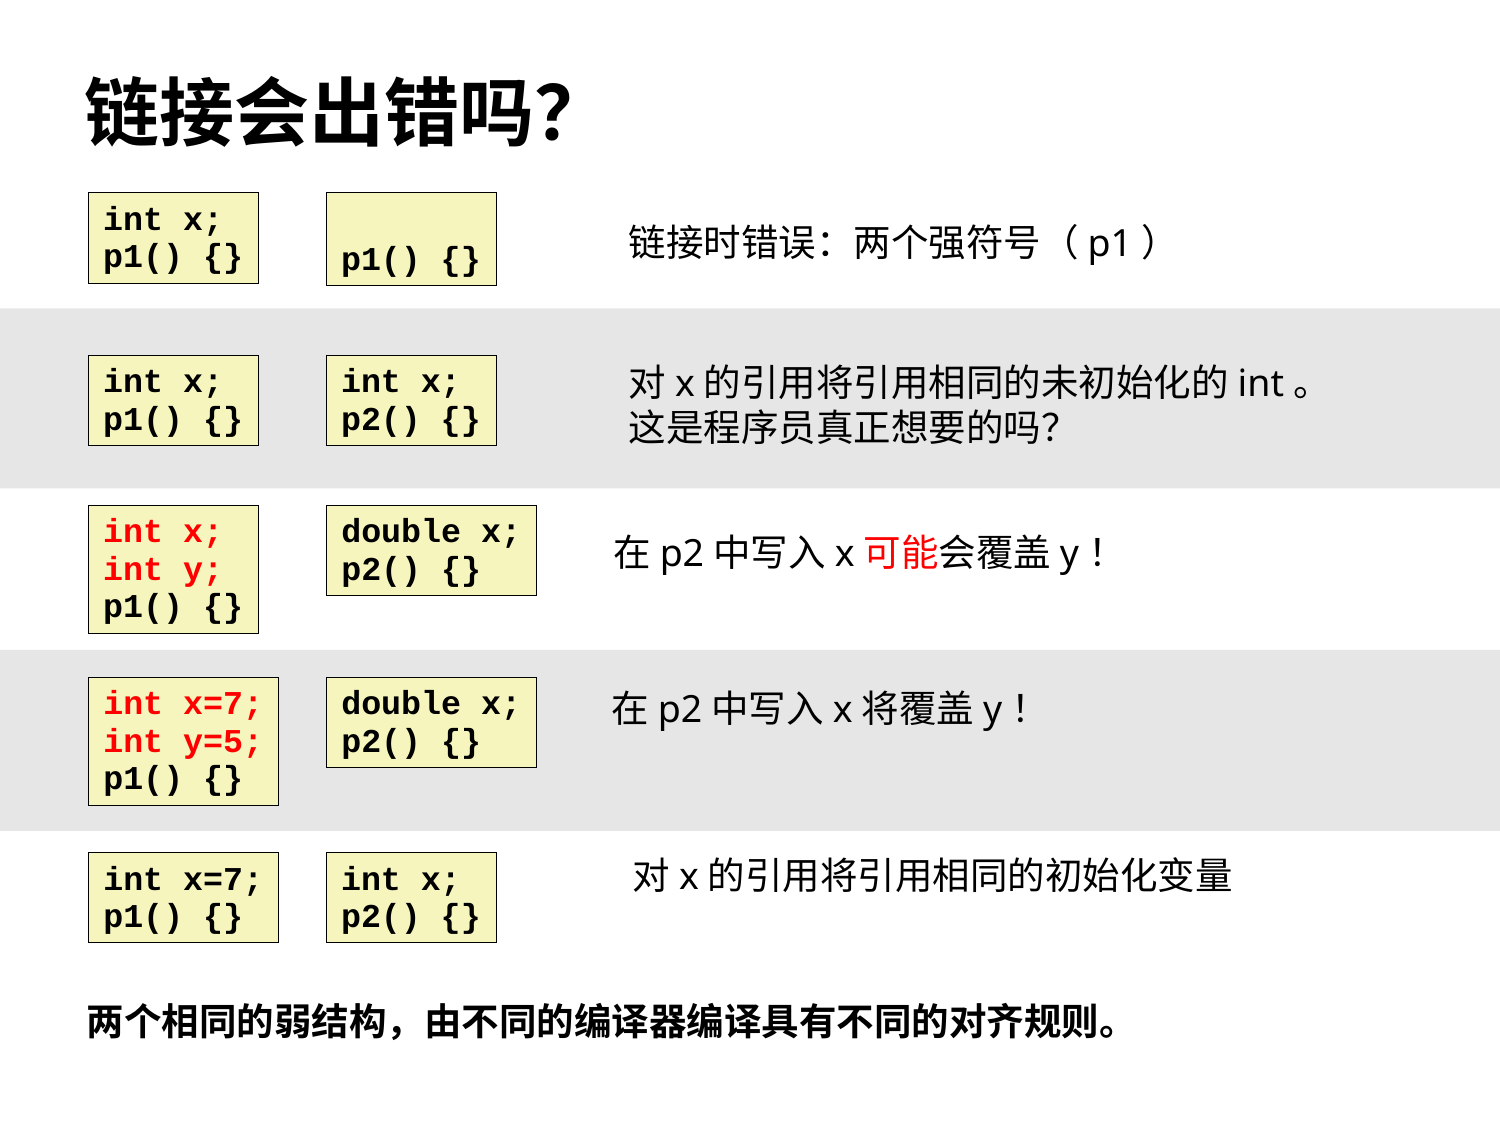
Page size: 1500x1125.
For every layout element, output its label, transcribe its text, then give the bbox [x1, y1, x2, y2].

text_box 在p2中写入x可能会覆盖y！ [598, 523, 1141, 584]
text_box int x=7; p1() {} [88, 852, 279, 943]
text_box int x; p1() {} [88, 355, 259, 446]
text_box [0, 649, 1500, 831]
text_box 在p2中写入x将覆盖y！ [596, 679, 1073, 739]
text_box int x; p2() {} [326, 355, 497, 446]
text_box 链接会出错吗？ [69, 46, 1500, 175]
text_box 对x的引用将引用相同的初始化变量 [617, 846, 1248, 906]
text_box 两个相同的弱结构，由不同的编译器编译具有不同的对齐规则。 [72, 992, 1462, 1053]
text_box int x; p2() {} [326, 852, 497, 943]
text_box double x; p2() {} [326, 505, 537, 596]
text_box int x; int y; p1() {} [88, 505, 259, 634]
text_box int x=7; int y=5; p1() {} [88, 677, 279, 806]
text_box p1() {} [326, 192, 497, 286]
text_box 对x的引用将引用相同的未初始化的int。 这是程序员真正想要的吗？ [613, 354, 1354, 458]
text_box 链接时错误：两个强符号（p1） [613, 214, 1194, 274]
text_box double x; p2() {} [326, 677, 537, 768]
text_box [0, 308, 1500, 489]
text_box int x; p1() {} [88, 192, 259, 283]
